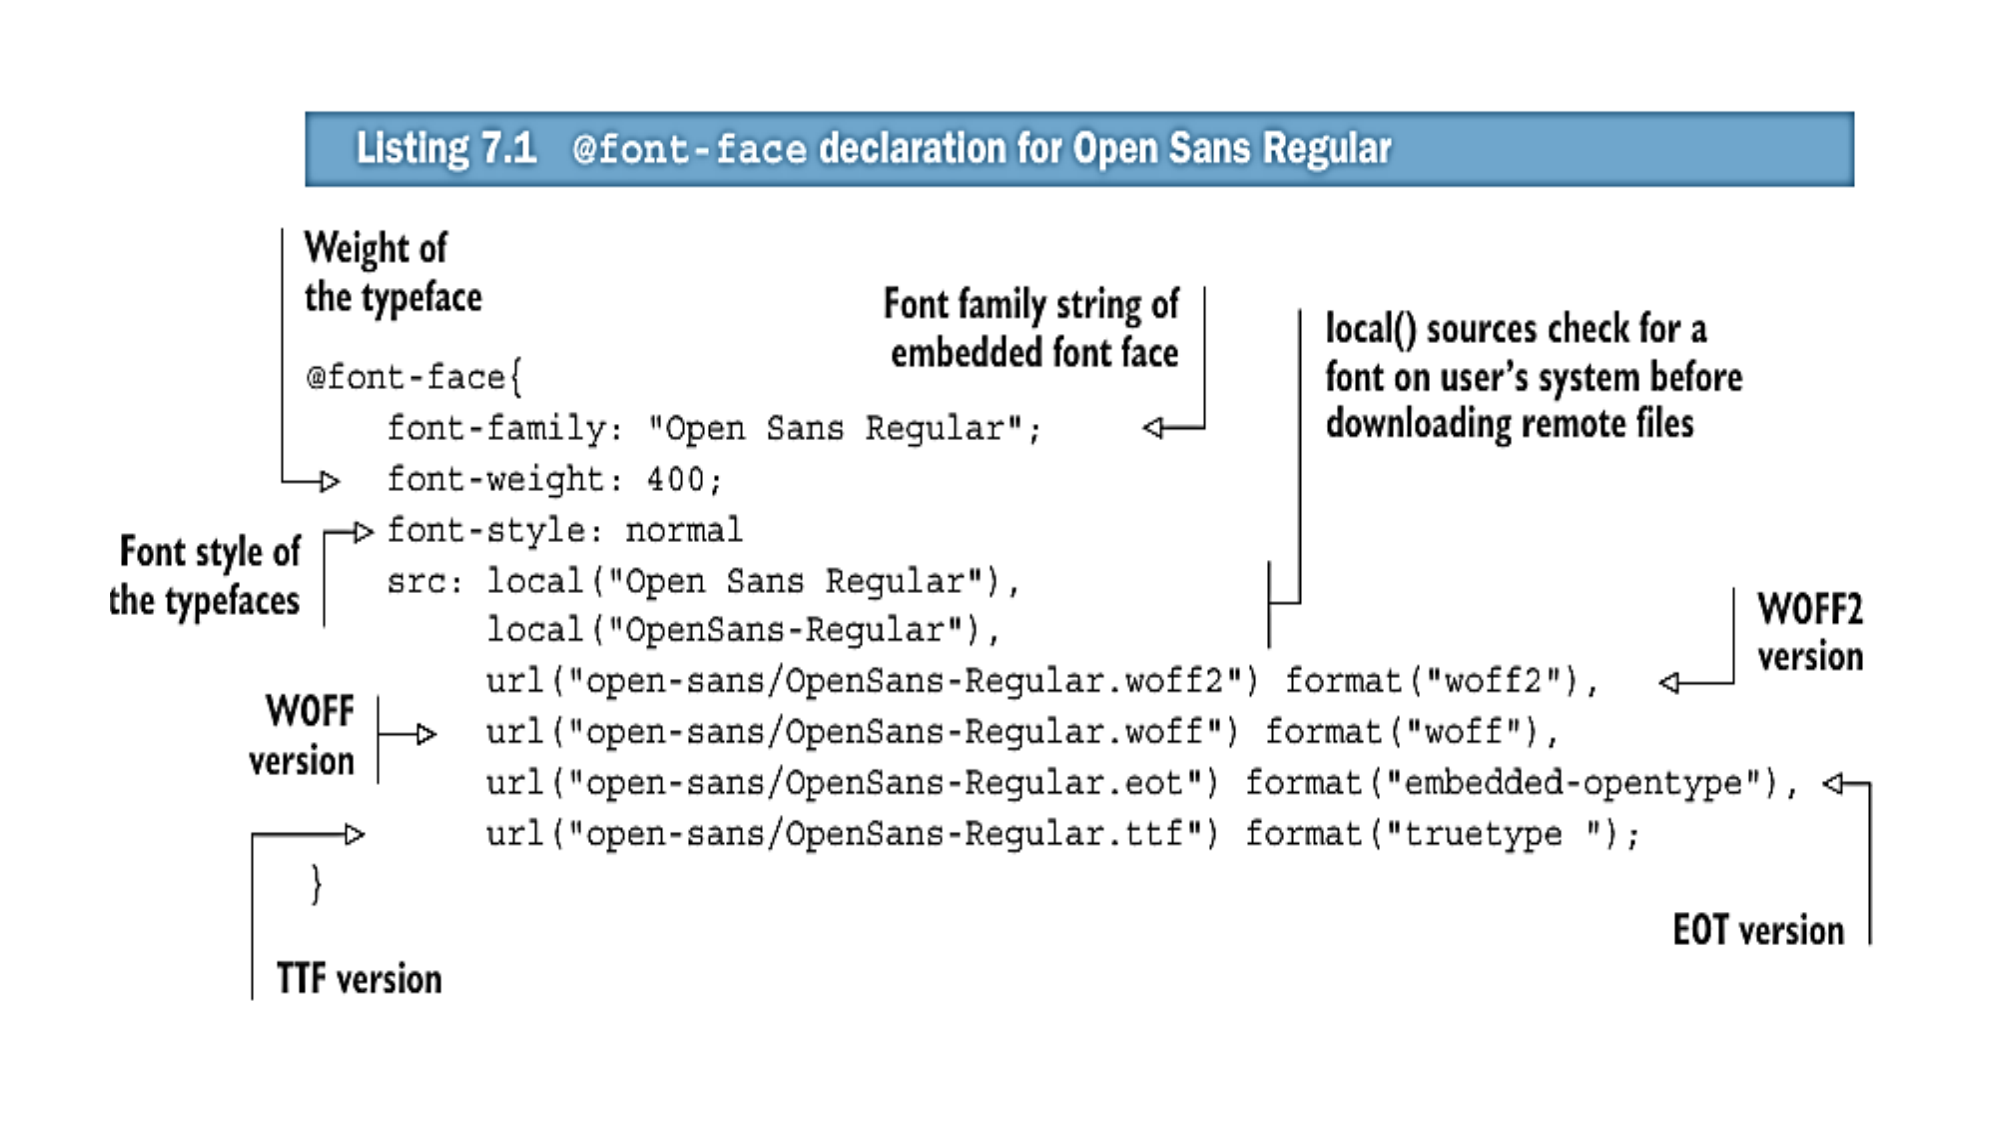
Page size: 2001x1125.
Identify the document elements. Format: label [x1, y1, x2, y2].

list [110, 105, 1883, 1014]
